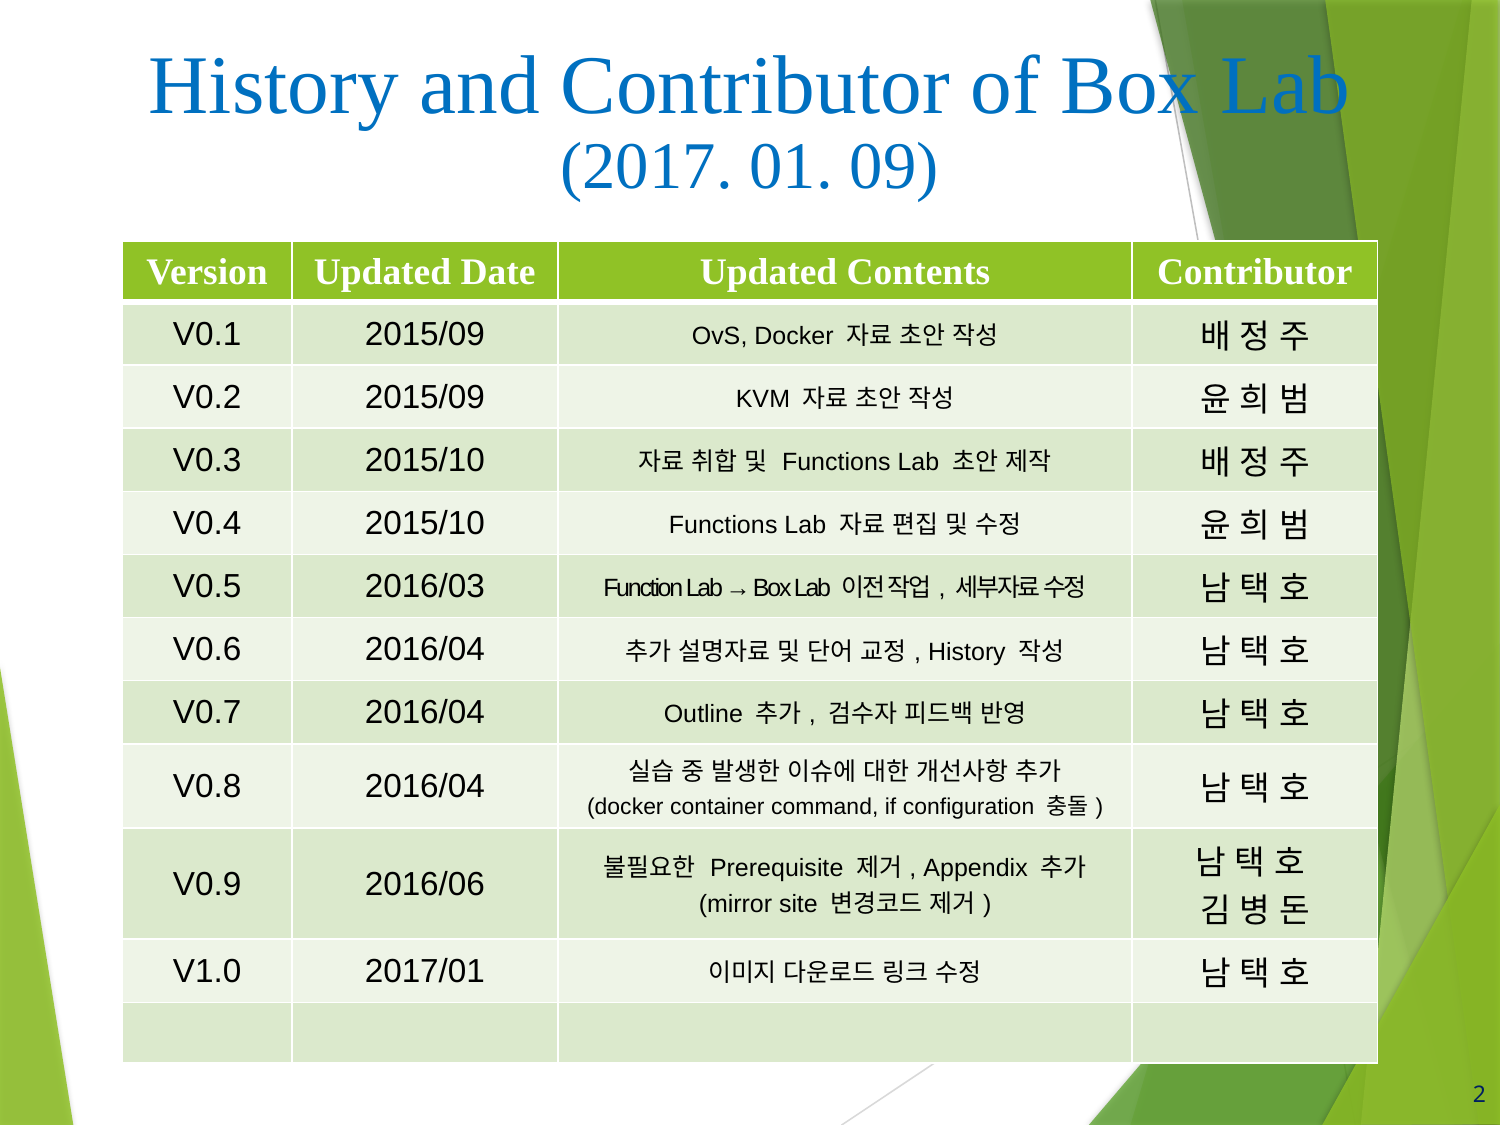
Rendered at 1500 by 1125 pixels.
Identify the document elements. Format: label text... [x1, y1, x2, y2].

table_cell 2015/10 [293, 492, 557, 554]
table_cell V1.0 [123, 940, 291, 1002]
table_cell V0.1 [123, 305, 291, 364]
table_cell V0.8 [123, 745, 291, 827]
table_header Version [123, 242, 291, 299]
table_cell 배 정 주 [1133, 429, 1377, 491]
table_cell [293, 1003, 557, 1062]
table_cell 2015/09 [293, 366, 557, 427]
table_cell 불필요한 Prerequisite 제거, Appendix 추가 (mirror site 변경코드 제거) [559, 829, 1131, 938]
table_cell 실습 중 발생한 이슈에 대한 개선사항 추가 (docker container command, if configuration 충돌) [559, 745, 1131, 827]
table_cell 남 택 호 [1133, 681, 1377, 743]
table_header Updated Contents [559, 242, 1131, 299]
table_cell 이미지 다운로드 링크 수정 [559, 940, 1131, 1002]
table_cell 배 정 주 [1133, 305, 1377, 364]
table_cell [559, 1003, 1131, 1062]
text_box History and Contributor of Box Lab (2017. 01. 09) [66, 53, 1434, 192]
table_cell 2016/04 [293, 681, 557, 743]
table_cell Outline 추가, 검수자 피드백 반영 [559, 681, 1131, 743]
table_cell V0.3 [123, 429, 291, 491]
table_cell 남 택 호 [1133, 745, 1377, 827]
table_cell 남 택 호 [1133, 555, 1377, 617]
table_cell 2016/06 [293, 829, 557, 938]
table_cell V0.9 [123, 829, 291, 938]
table_cell [123, 1003, 291, 1062]
table_cell 윤 희 범 [1133, 492, 1377, 554]
table_cell 남 택 호 김 병 돈 [1133, 829, 1377, 938]
table_cell V0.2 [123, 366, 291, 427]
table_cell KVM 자료 초안 작성 [559, 366, 1131, 427]
table_cell 자료 취합 및 Functions Lab 초안 제작 [559, 429, 1131, 491]
table_cell Functions Lab 자료 편집 및 수정 [559, 492, 1131, 554]
table_cell [1133, 1003, 1377, 1062]
table_cell V0.6 [123, 618, 291, 680]
table_cell 2016/04 [293, 618, 557, 680]
table_header Contributor [1133, 242, 1377, 299]
table_cell 2016/03 [293, 555, 557, 617]
table_cell 2017/01 [293, 940, 557, 1002]
table_cell 2016/04 [293, 745, 557, 827]
table_cell Function Lab → Box Lab 이전 작업, 세부자료 수정 [559, 555, 1131, 617]
table_cell V0.5 [123, 555, 291, 617]
table_cell 남 택 호 [1133, 618, 1377, 680]
table_cell V0.7 [123, 681, 291, 743]
table_cell OvS, Docker 자료 초안 작성 [559, 305, 1131, 364]
slide_number 2 [1417, 1065, 1500, 1125]
table_cell 추가 설명자료 및 단어 교정, History 작성 [559, 618, 1131, 680]
table_header Updated Date [293, 242, 557, 299]
table_cell 2015/10 [293, 429, 557, 491]
table_cell 2015/09 [293, 305, 557, 364]
table_cell V0.4 [123, 492, 291, 554]
table_cell 남 택 호 [1133, 940, 1377, 1002]
table_cell 윤 희 범 [1133, 366, 1377, 427]
